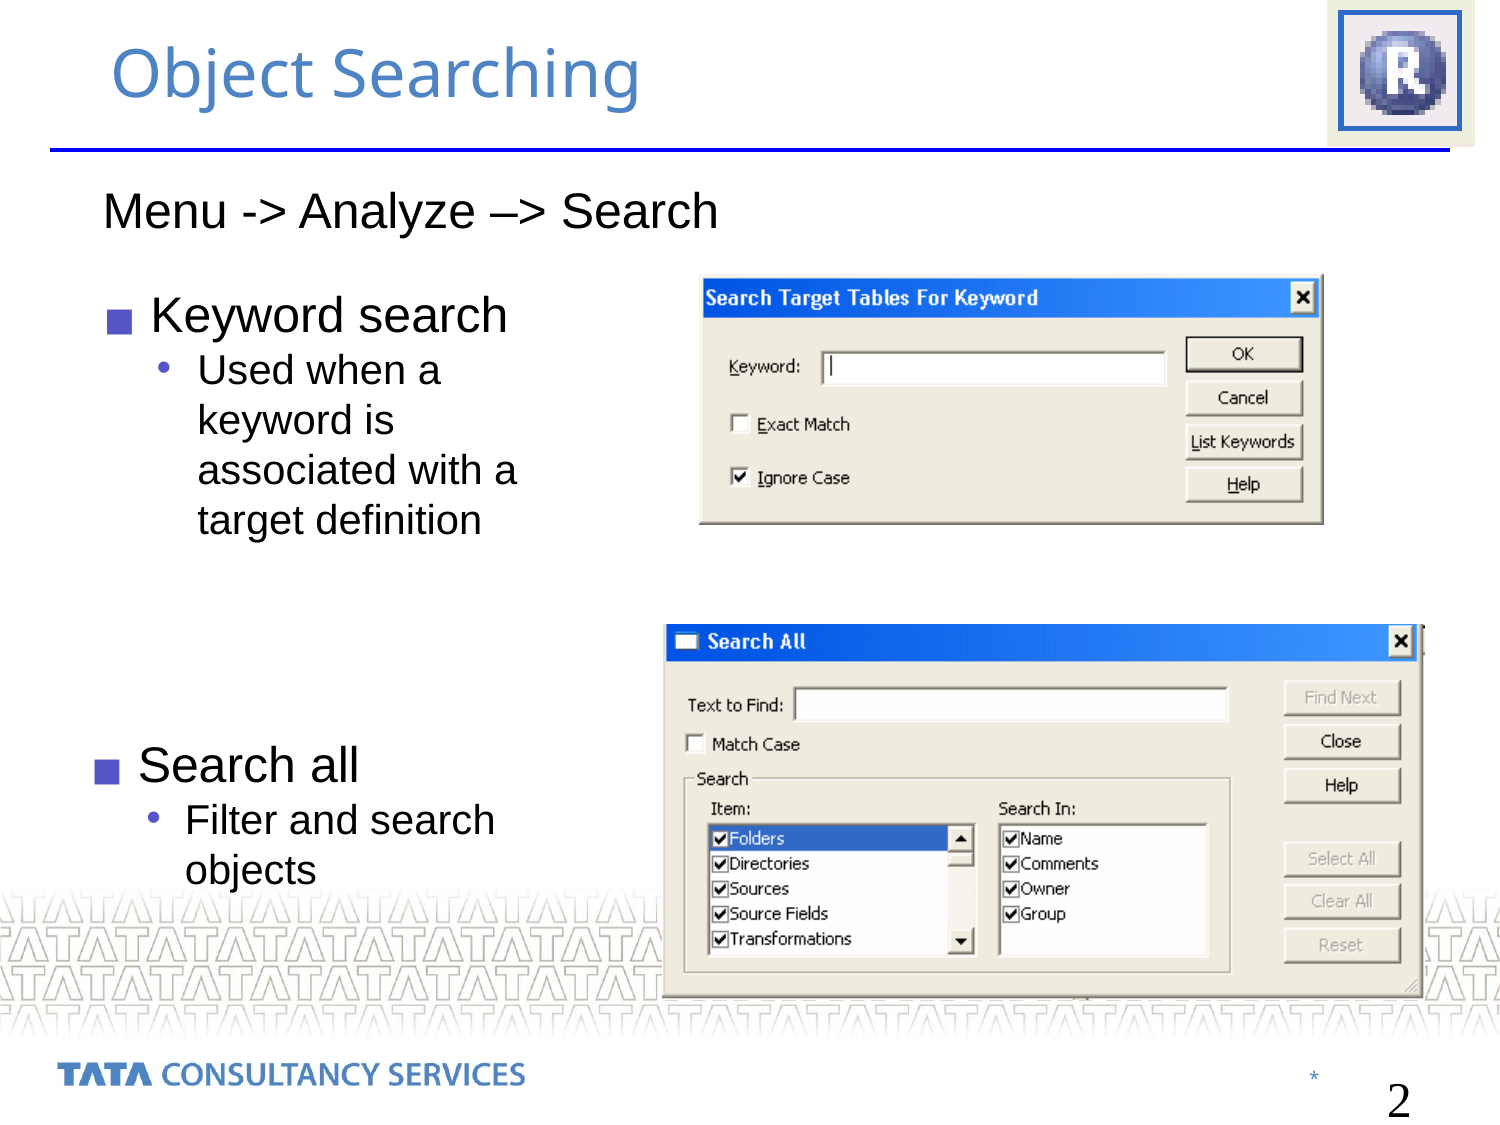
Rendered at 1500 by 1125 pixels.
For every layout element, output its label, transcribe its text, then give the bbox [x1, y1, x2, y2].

title Object Searching [95, 22, 1456, 166]
text_box Search all Filter and search objects [74, 725, 525, 900]
picture [699, 274, 1324, 526]
picture [1326, 0, 1476, 147]
text_box Keyword search Used when a keyword is associated with a target definition [87, 275, 600, 550]
text_box Menu -> Analyze –> Search [87, 170, 738, 246]
picture [0, 624, 1500, 1039]
slide_number ‹#› [1371, 1059, 1435, 1104]
picture [57, 1062, 525, 1086]
